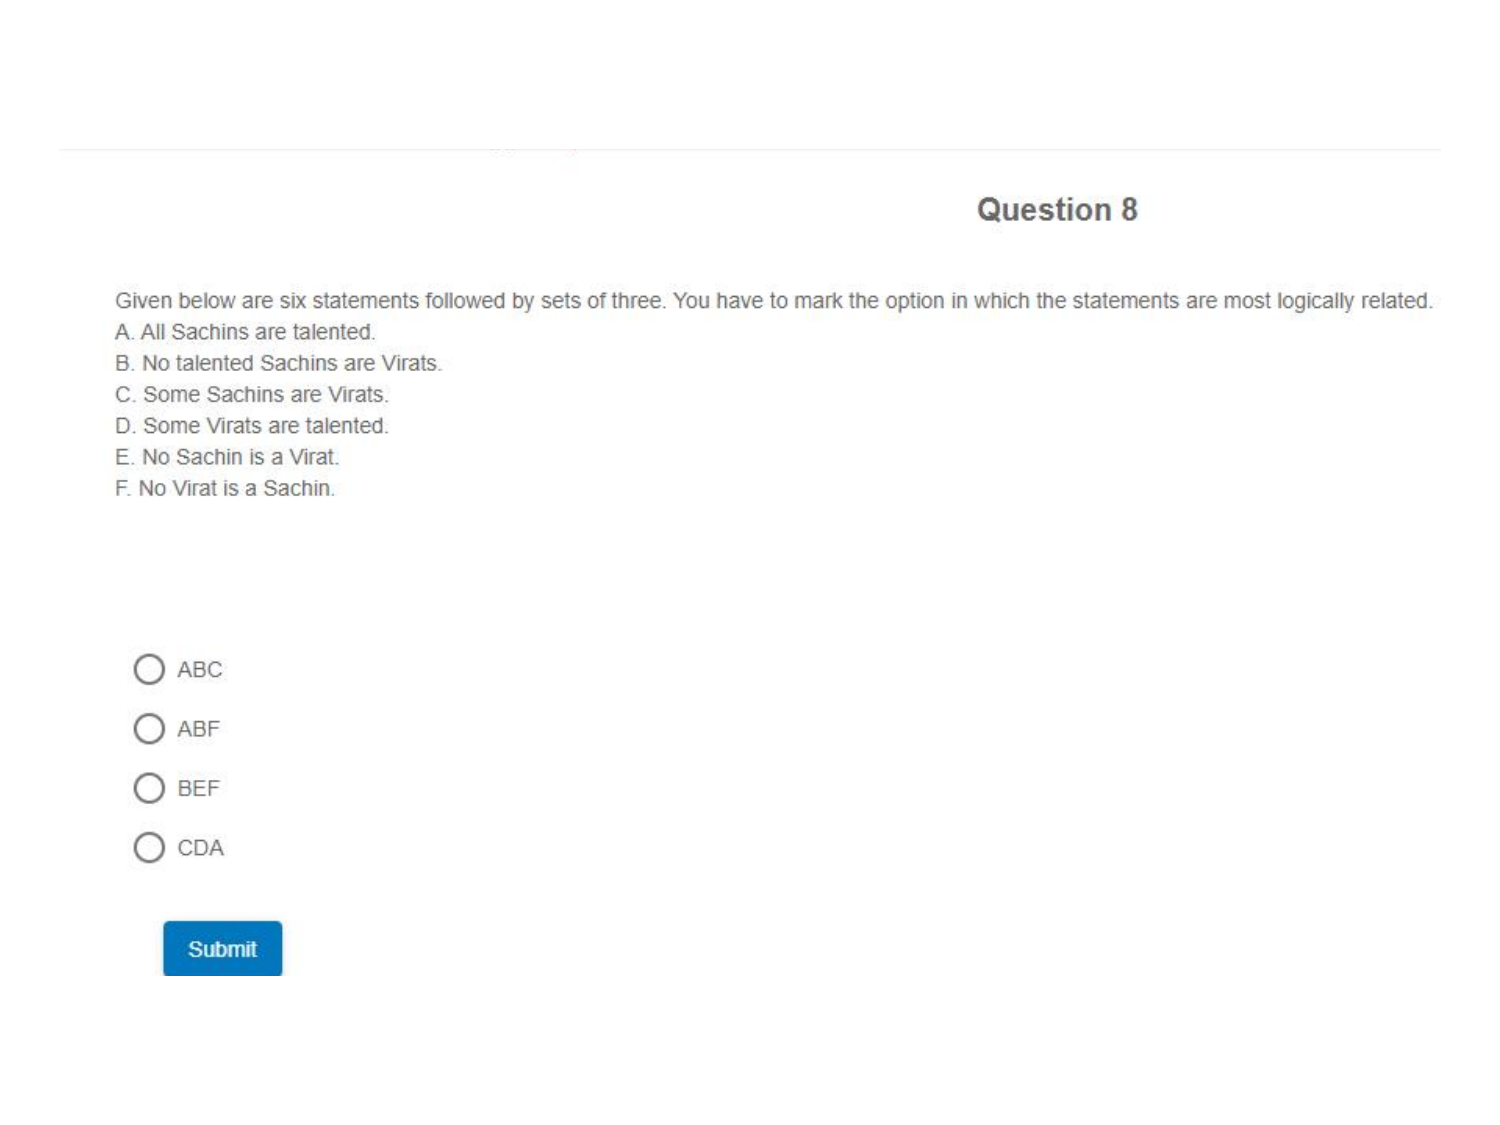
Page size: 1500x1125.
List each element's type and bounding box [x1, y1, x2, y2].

picture [57, 148, 1443, 977]
